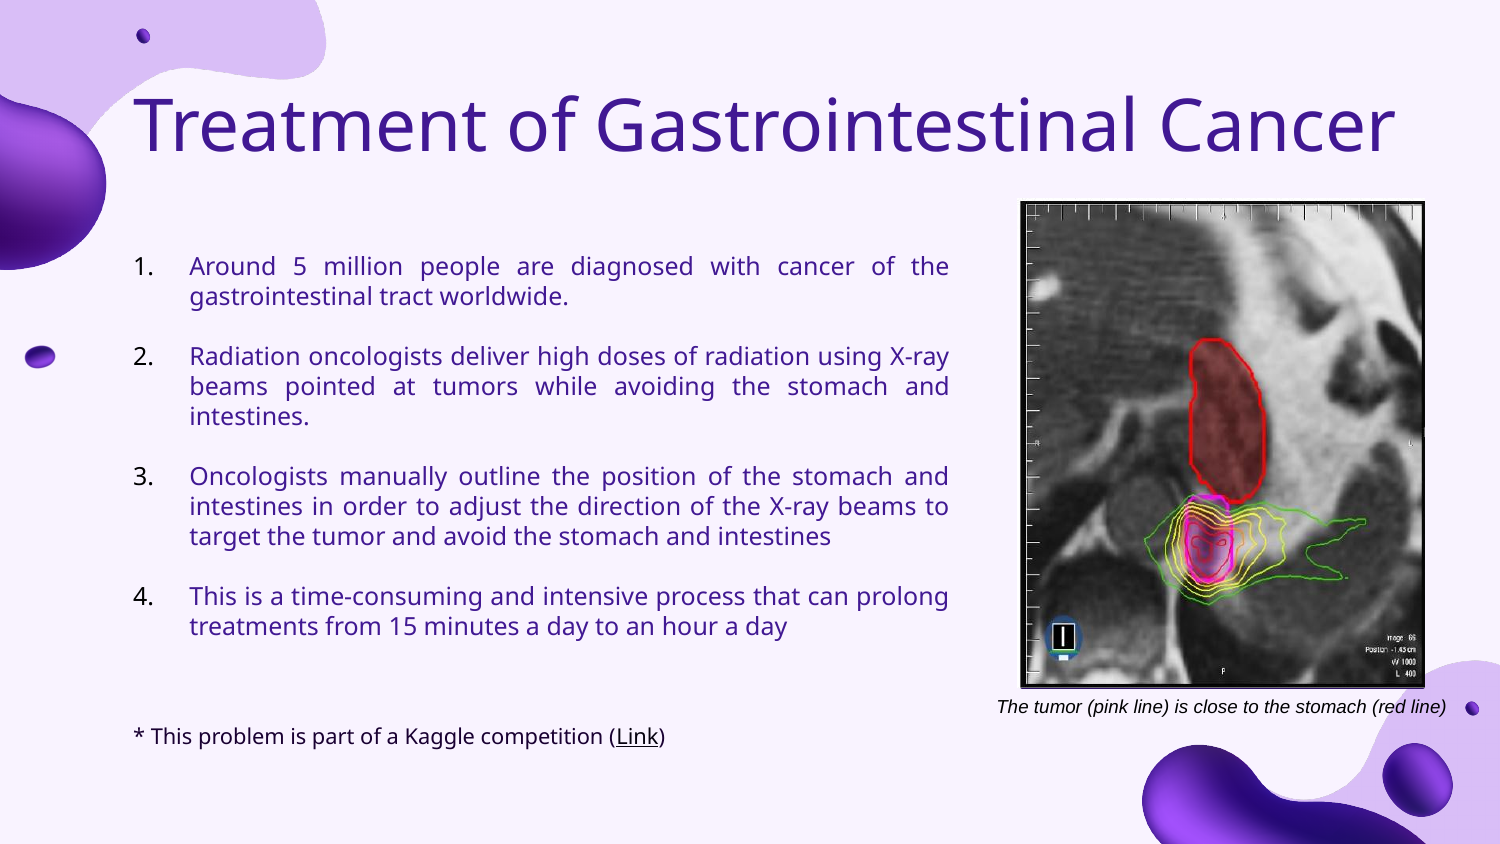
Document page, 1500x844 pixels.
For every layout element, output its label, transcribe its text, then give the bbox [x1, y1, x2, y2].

picture [0, 0, 410, 404]
text_box The tumor (pink line) is close to the stomach (red line) [966, 687, 1476, 725]
picture [1017, 198, 1500, 844]
text_box Around 5 million people are diagnosed with cancer of the gastrointestinal tract worldwide. Radiation oncologists deliver high doses of radiation using X-ray beams pointed at tumors while avoiding the stomach and intestines. Oncologists manually outline the position of the stomach and intestines in order to adjust the direction of the X-ray beams to target the tumor and avoid the stomach and intestines This is a time-consuming and intensive process that can prolong treatments from 15 minutes a day to an hour a day * This problem is part of a Kaggle competition (Link) [116, 200, 968, 802]
title Treatment of Gastrointestinal Cancer [118, 75, 1483, 169]
